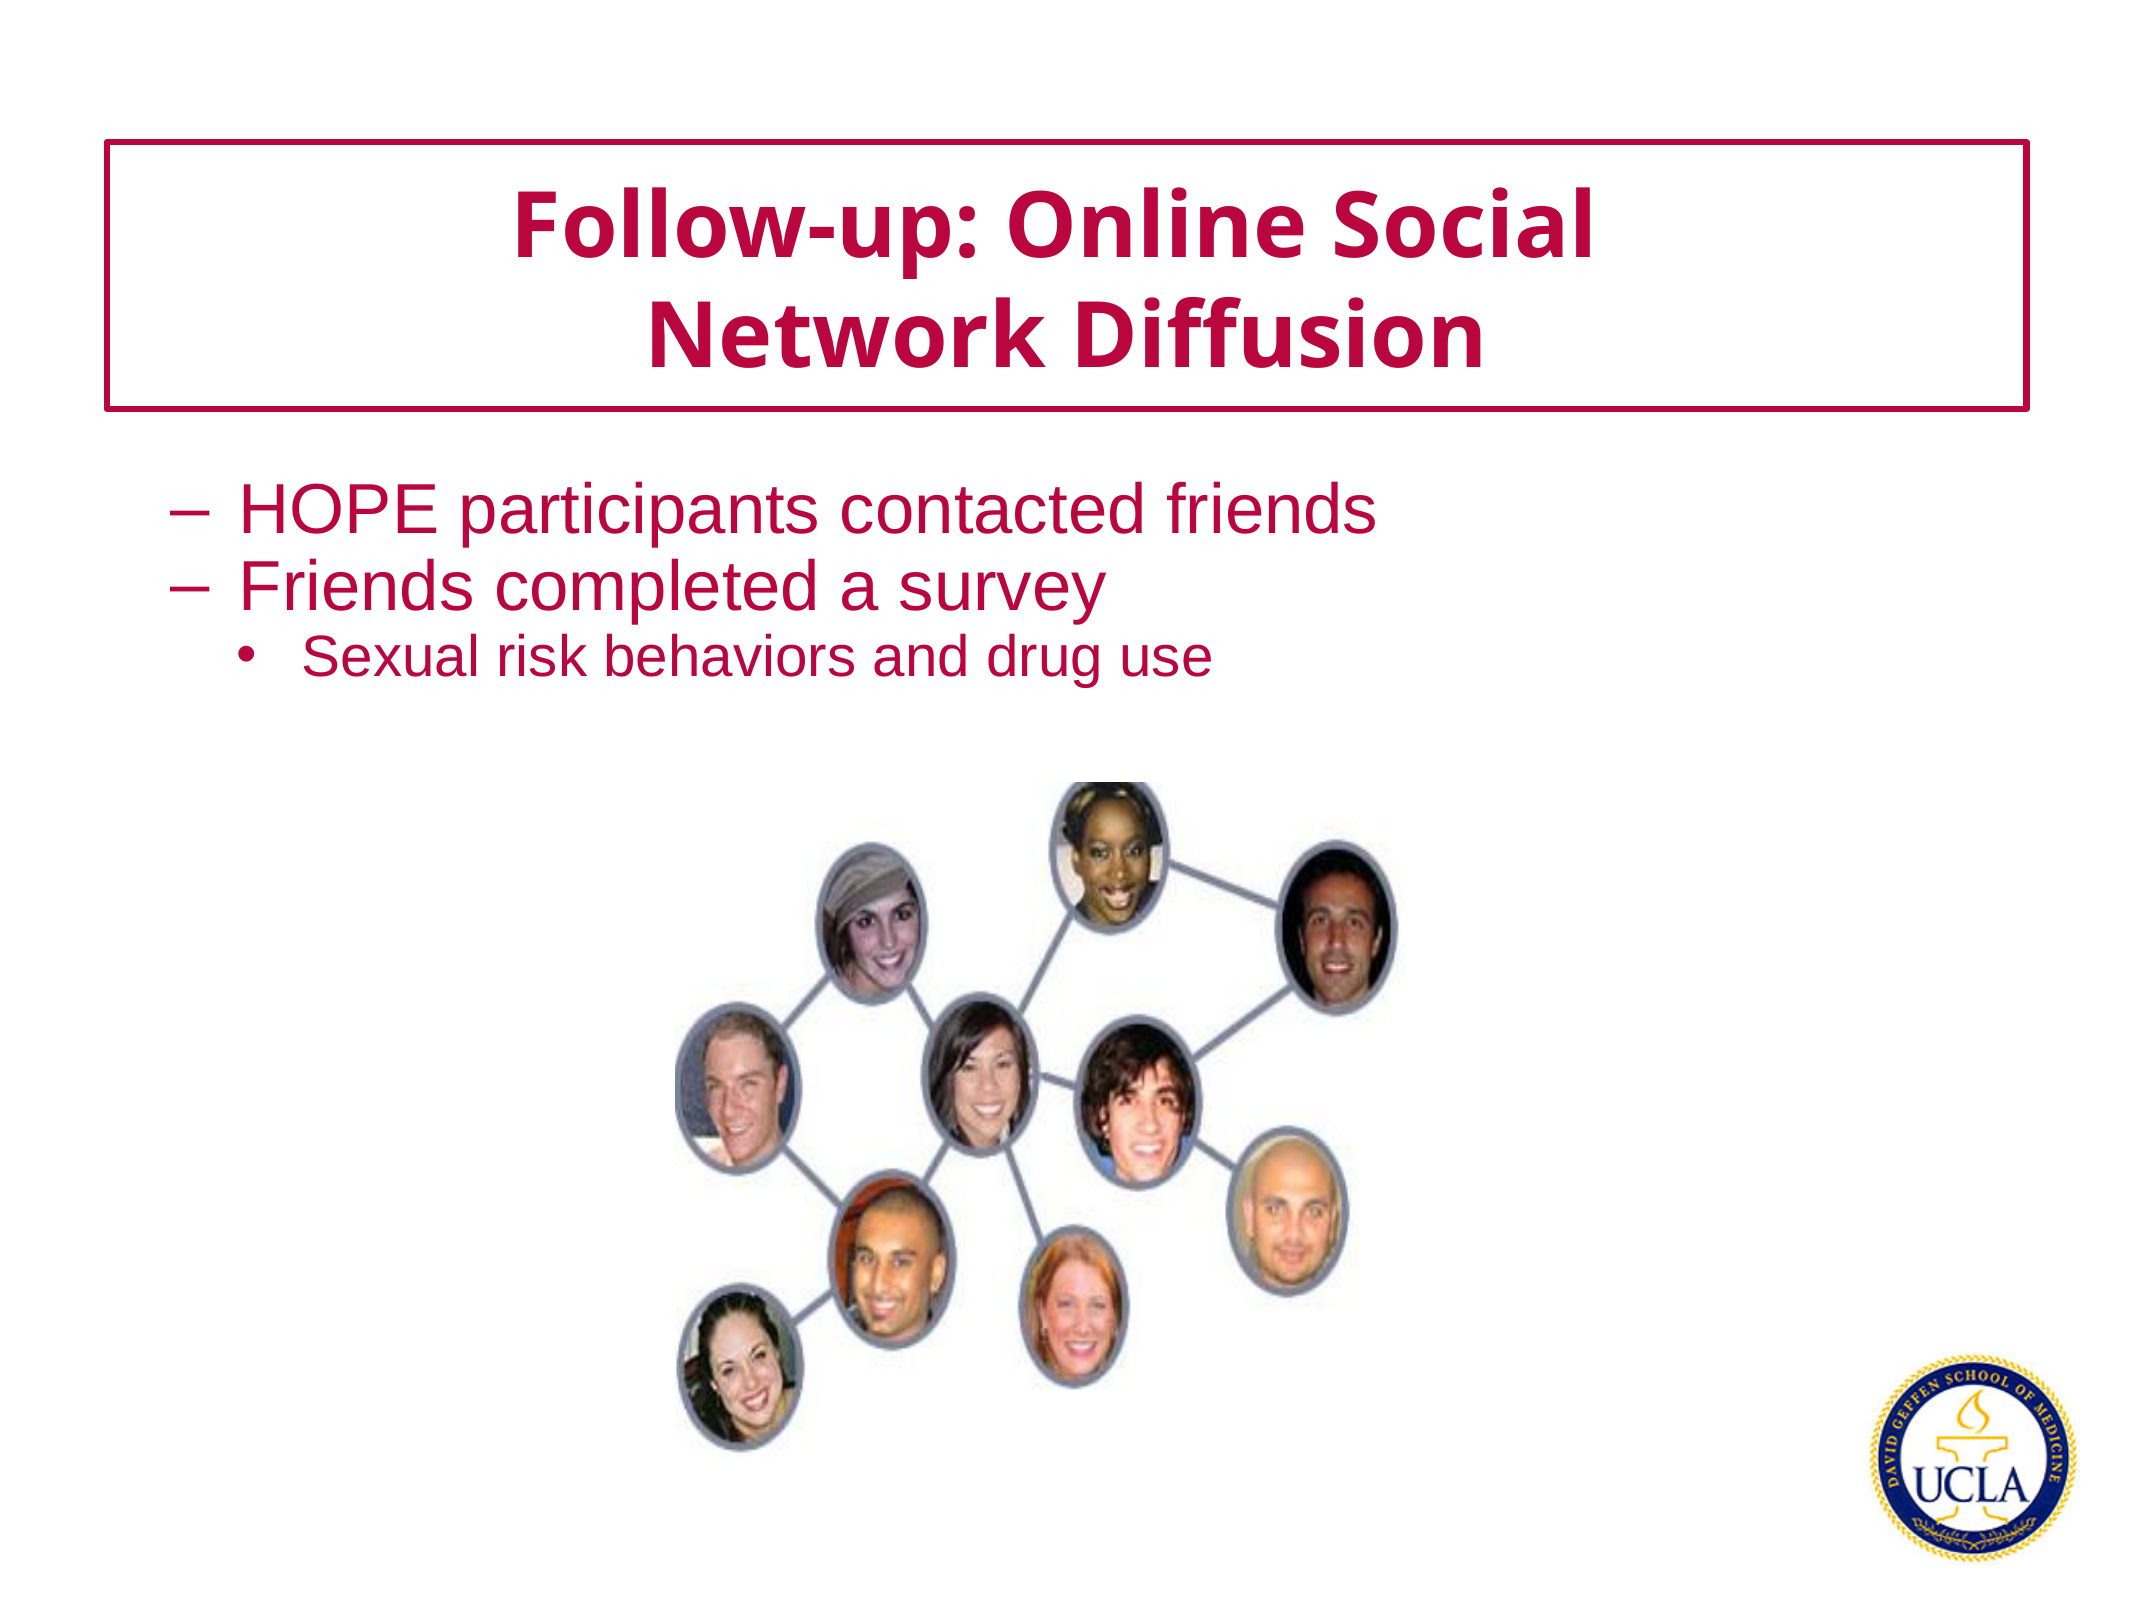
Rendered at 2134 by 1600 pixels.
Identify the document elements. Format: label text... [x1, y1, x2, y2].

picture [1866, 1350, 2081, 1565]
list HOPE participants contacted friends Friends completed a survey Sexual risk behaviors and drug use [159, 461, 1974, 1423]
title Follow-up: Online Social Network Diffusion [106, 141, 2028, 410]
picture [675, 781, 1405, 1458]
